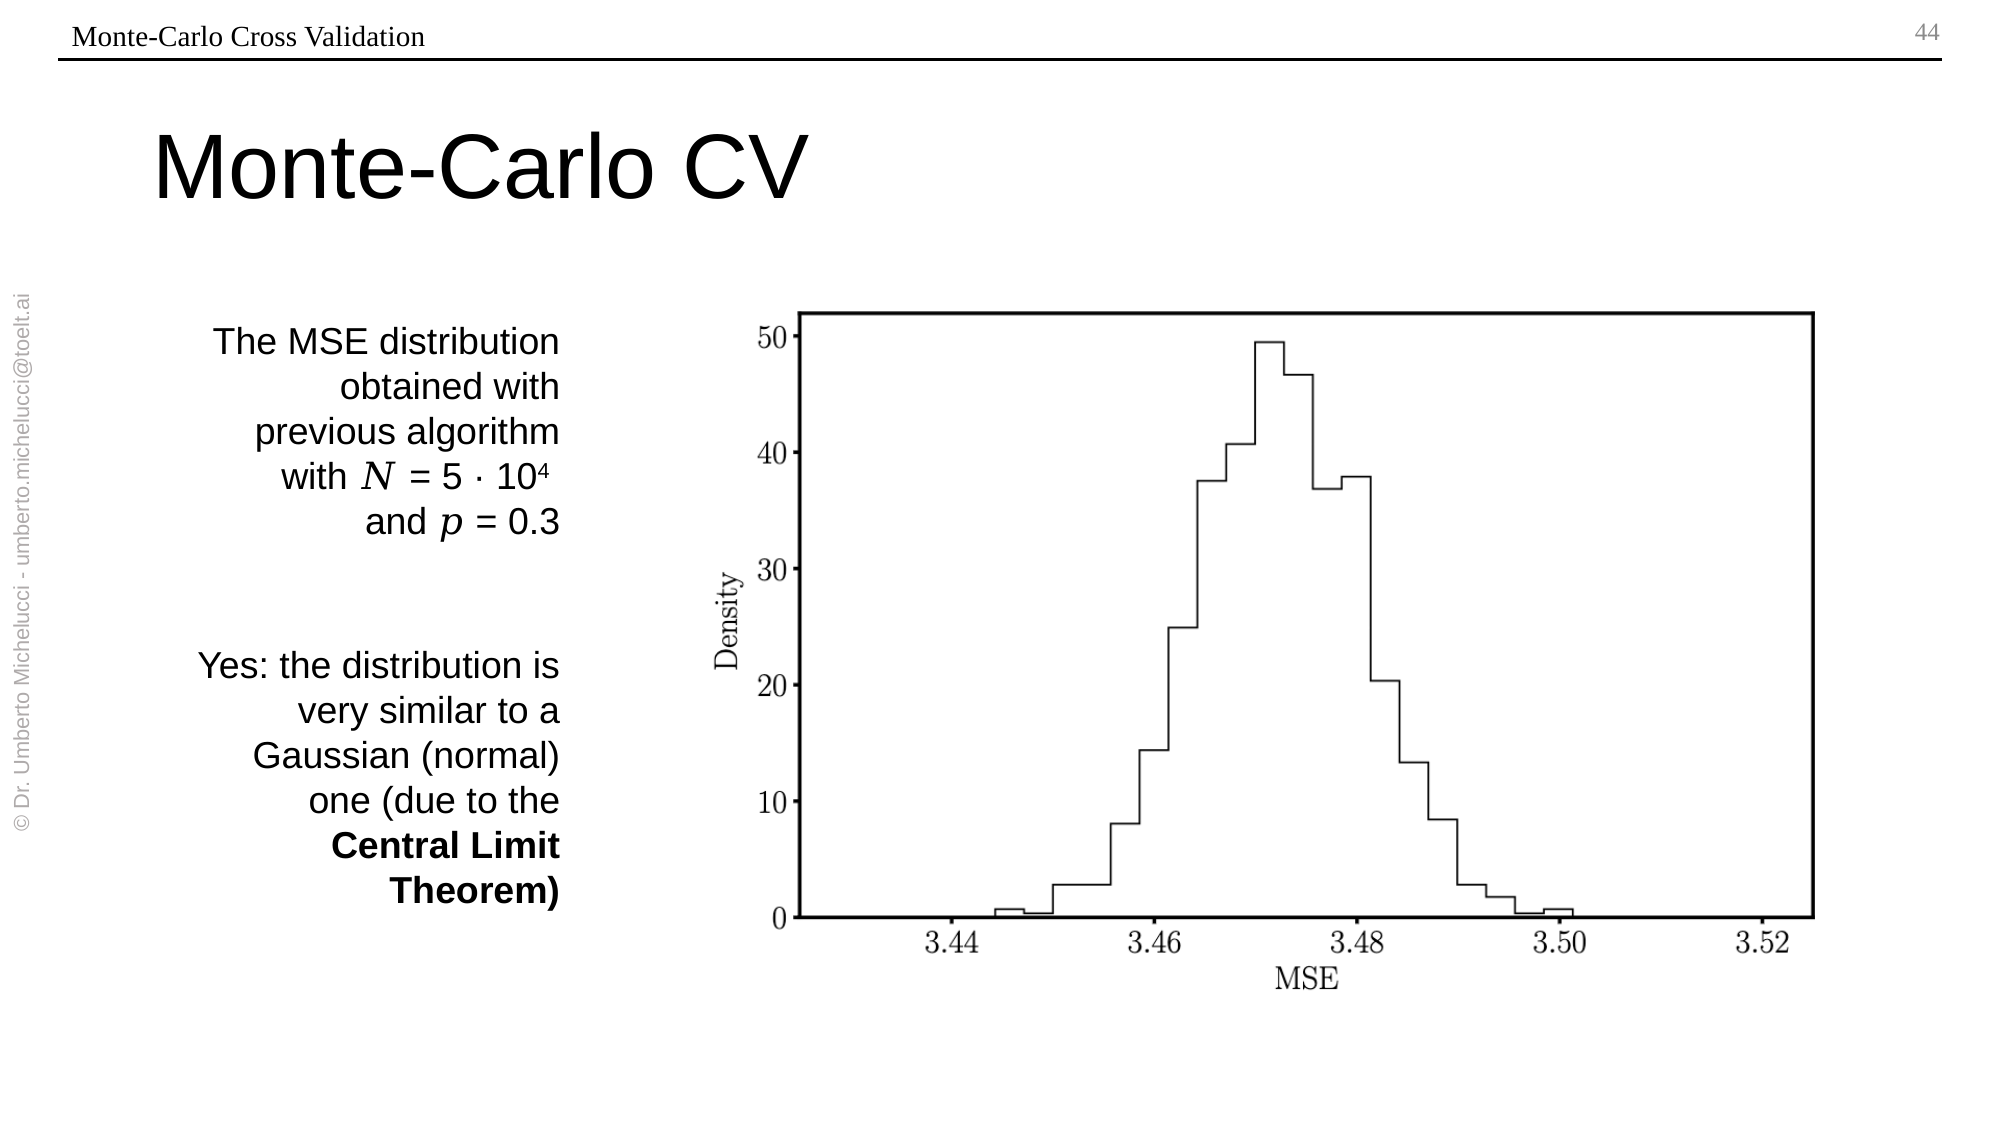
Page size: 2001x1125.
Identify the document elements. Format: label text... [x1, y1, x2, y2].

text_box Monte-Carlo Cross Validation [56, 9, 696, 60]
picture [643, 256, 1913, 1011]
text_box The MSE distribution obtained with previous algorithm with 𝑁 = 5 · 104 and 𝑝 = 0.3 [177, 309, 575, 550]
text_box Yes: the distribution is very similar to a Gaussian (normal) one (due to the Central Limit Theorem) [177, 633, 575, 918]
title Monte-Carlo CV [137, 59, 1863, 278]
text_box © Dr. Umberto Michelucci - umberto.michelucci@toelt.ai [0, 238, 41, 888]
